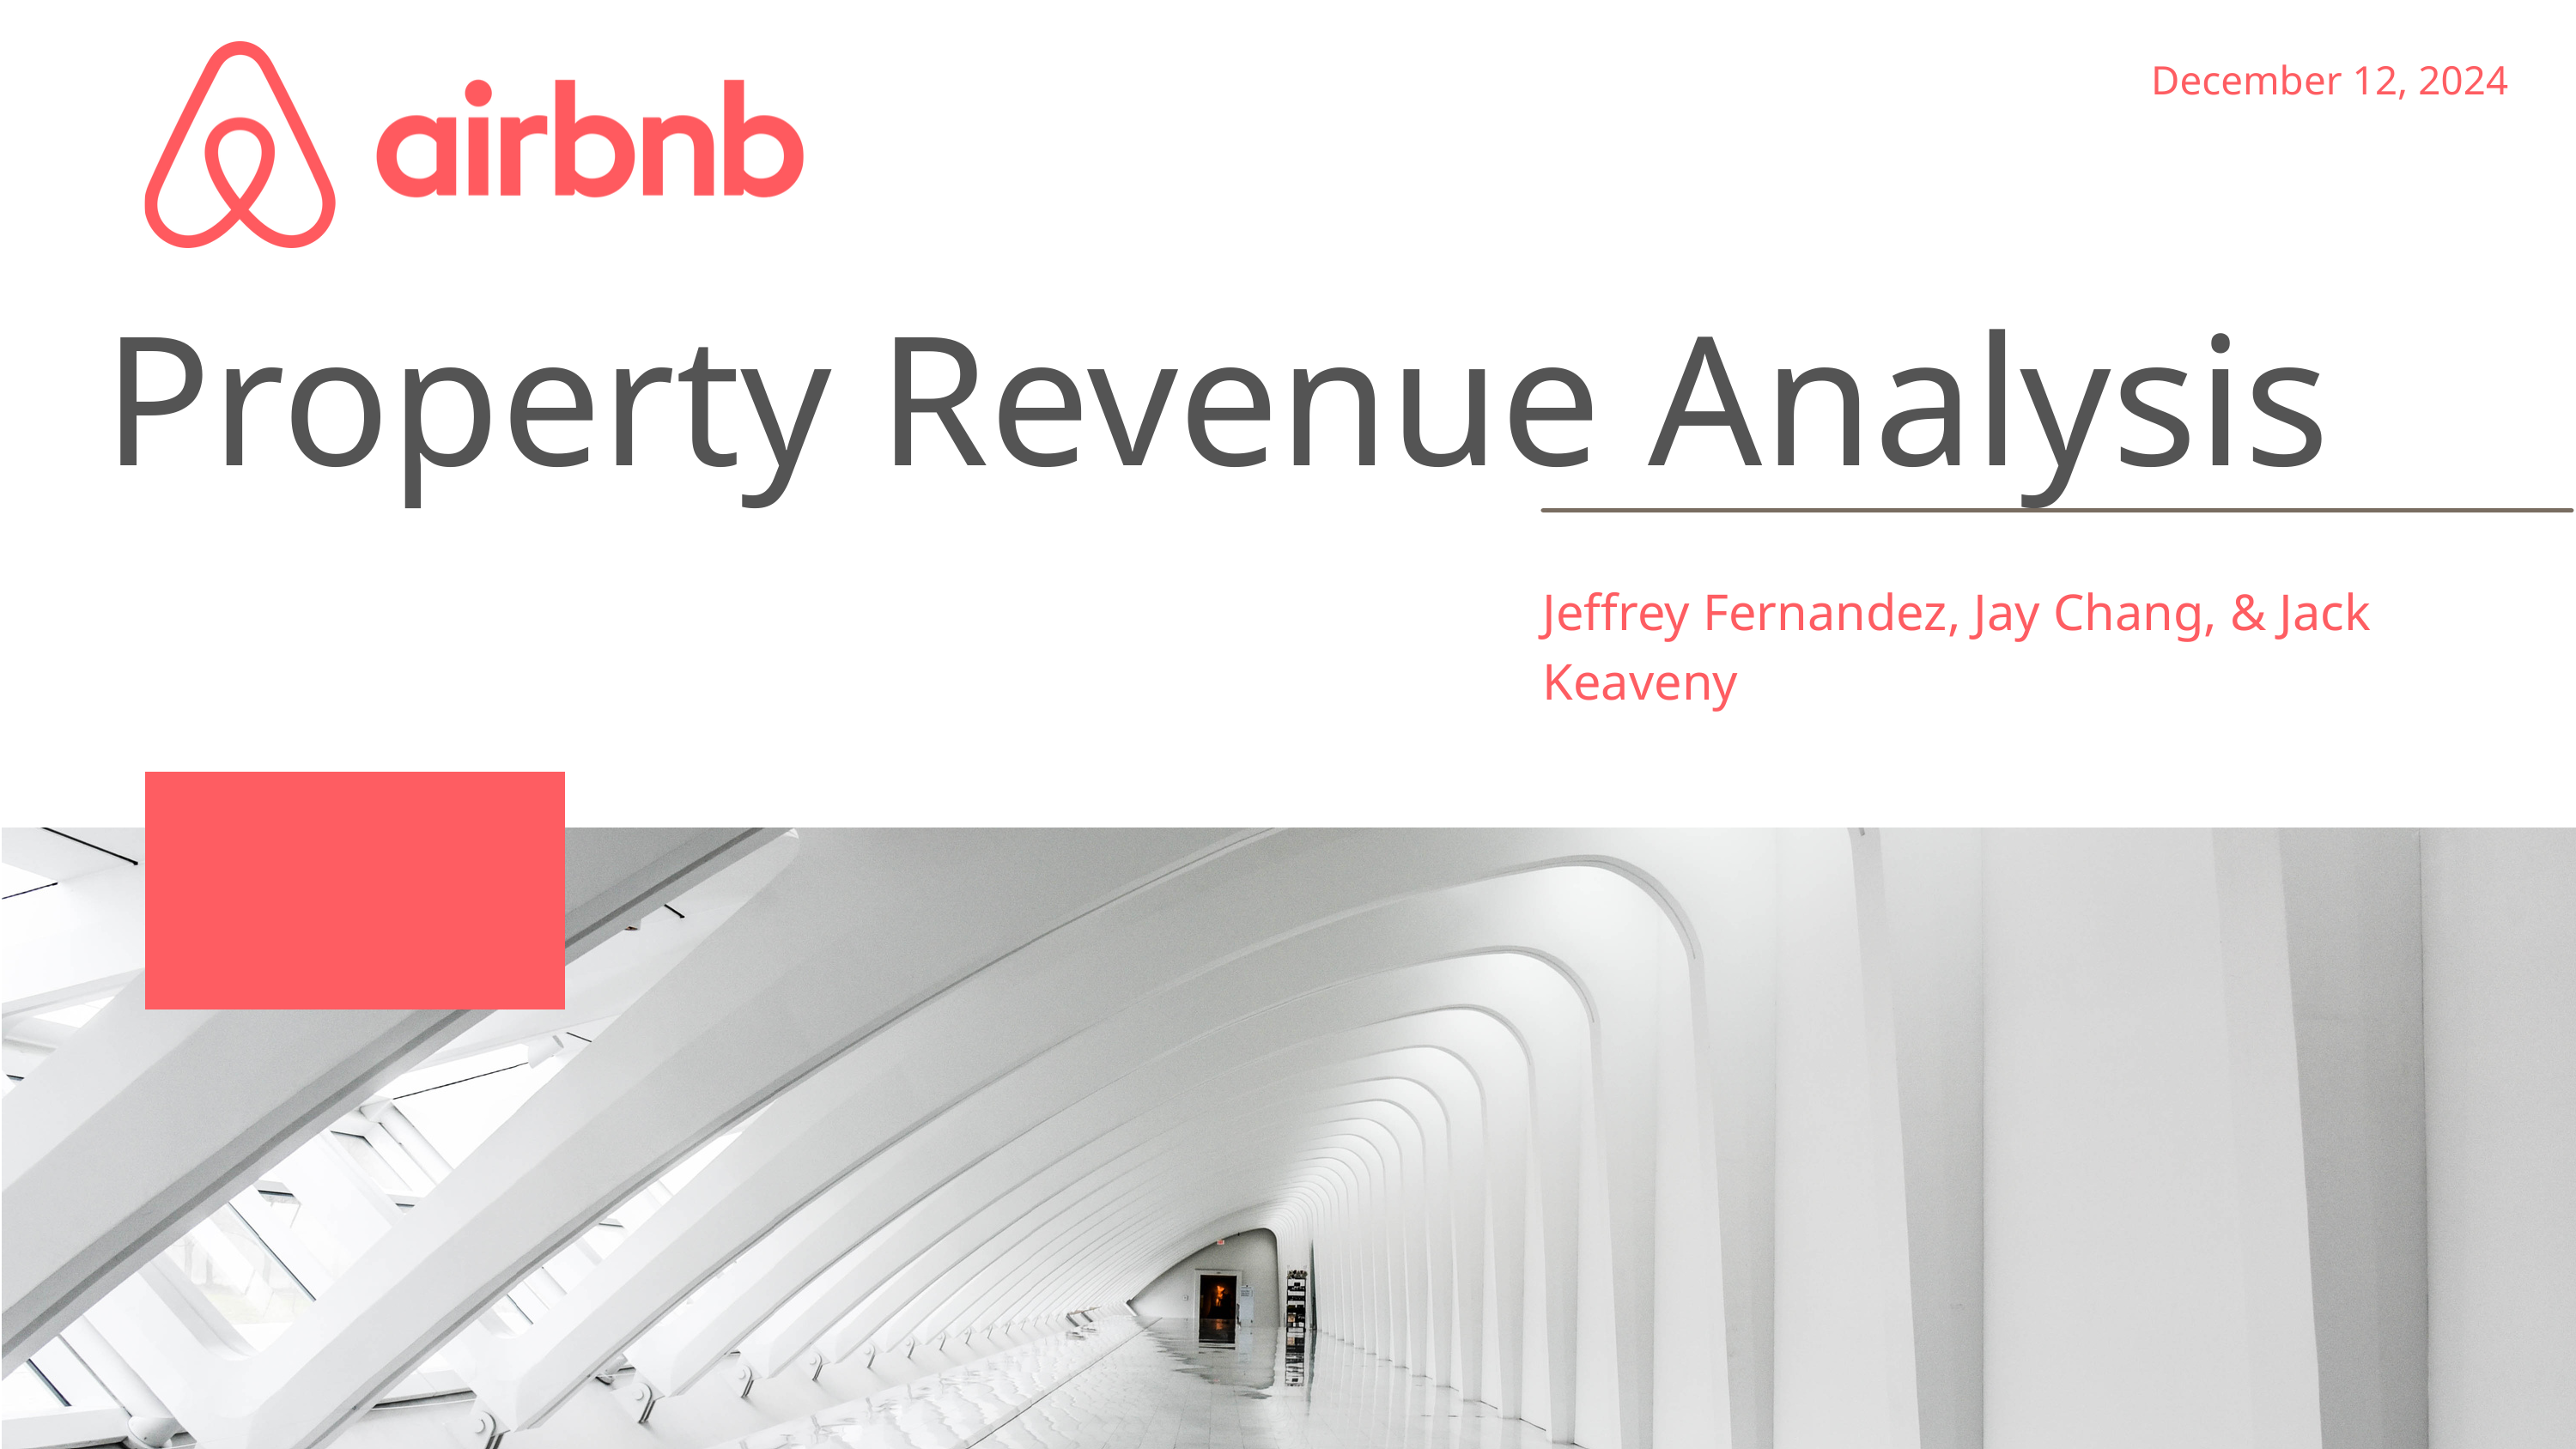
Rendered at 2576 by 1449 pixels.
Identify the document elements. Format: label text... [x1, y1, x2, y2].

text_box [2, 828, 2576, 1449]
text_box Jeffrey Fernandez, Jay Chang, & Jack Keaveny [1542, 571, 2555, 710]
text_box Property Revenue Analysis [103, 250, 2475, 502]
text_box [144, 41, 804, 248]
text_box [144, 772, 566, 1010]
text_box December 12, 2024 [2151, 47, 2550, 103]
